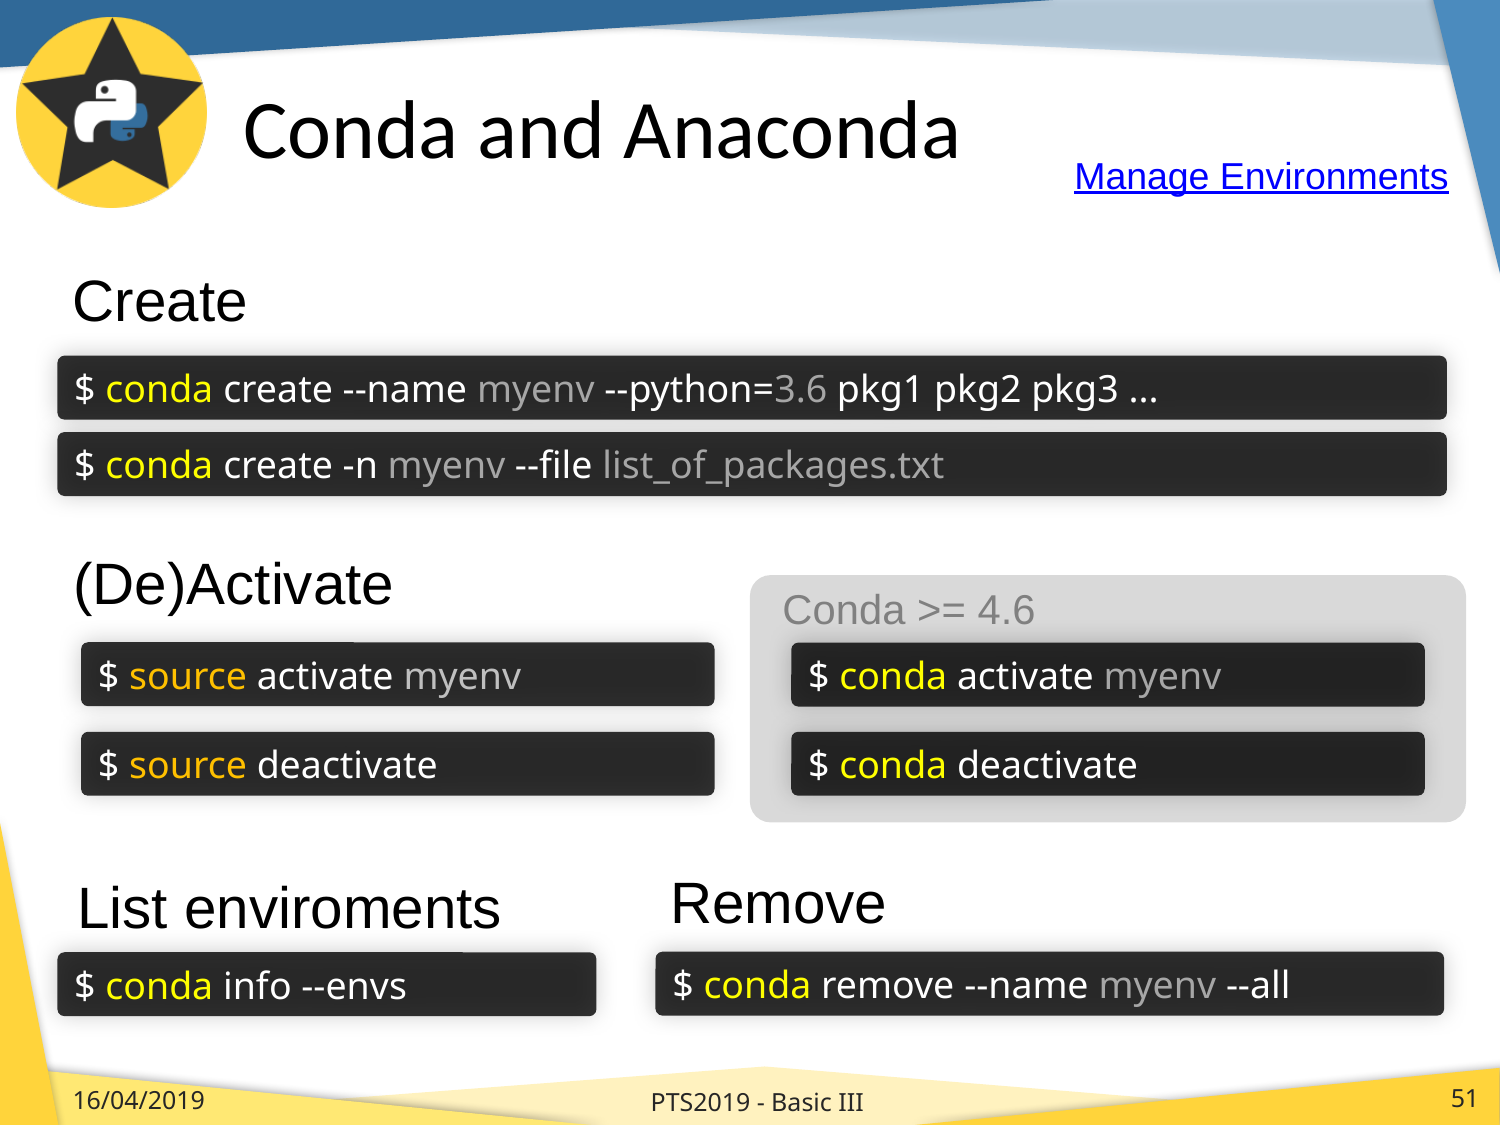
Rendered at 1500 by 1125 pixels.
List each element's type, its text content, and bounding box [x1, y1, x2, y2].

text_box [56, 255, 1448, 497]
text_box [57, 862, 597, 1017]
title Conda and Anaconda [228, 66, 1447, 185]
footer PTS2019 - Basic III [520, 1071, 995, 1125]
picture [16, 17, 207, 208]
text_box [748, 573, 1469, 825]
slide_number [57, 1082, 408, 1118]
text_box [56, 538, 1425, 797]
text_box Manage Environments [1059, 144, 1464, 205]
slide_number 51 [1144, 1082, 1495, 1118]
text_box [655, 857, 1445, 1017]
